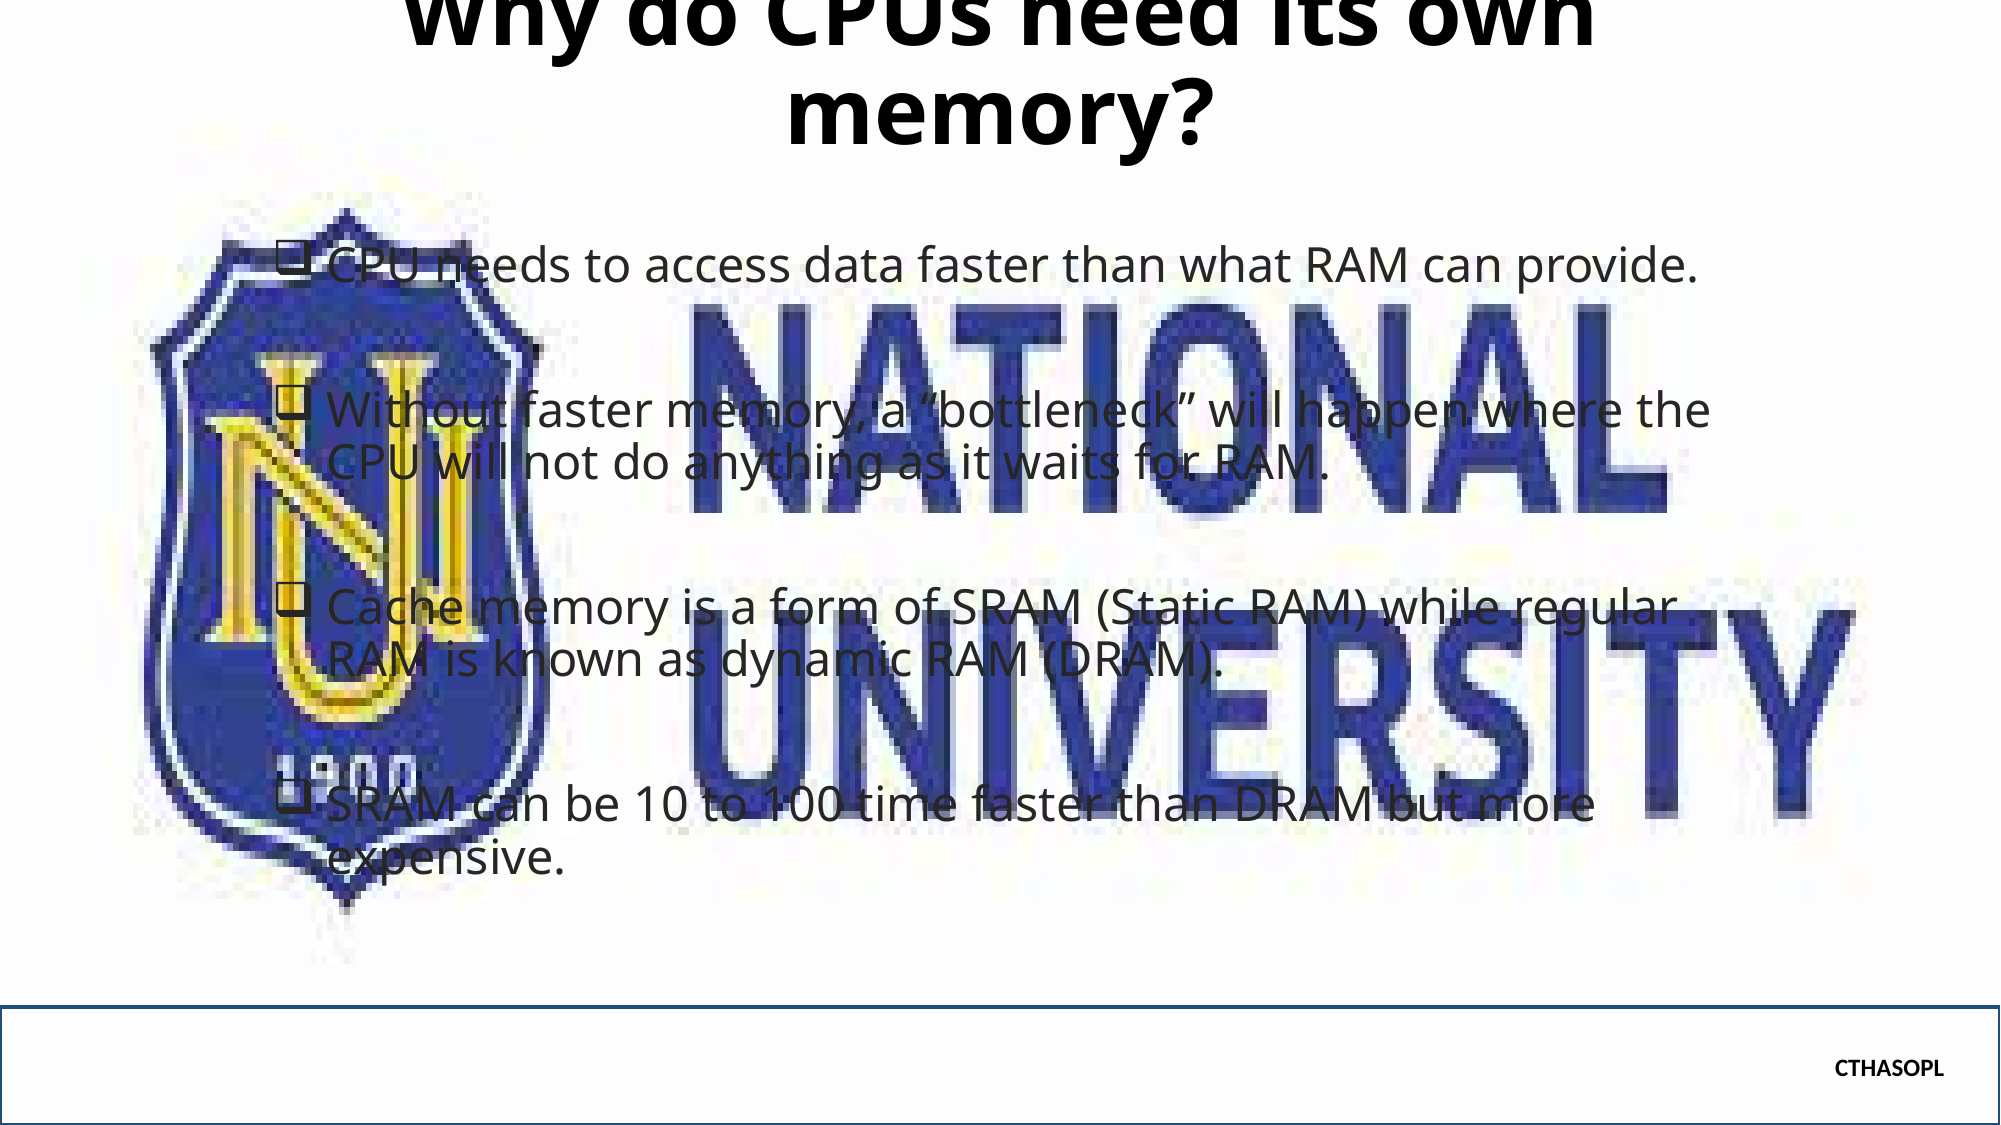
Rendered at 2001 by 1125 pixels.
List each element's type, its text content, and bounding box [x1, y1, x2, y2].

picture [0, 0, 2000, 1007]
footer CTHASOPL [0, 1007, 2000, 1125]
subtitle CPU needs to access data faster than what RAM can provide. Without faster memory, a “bottleneck” will happen where the CPU will not do anything as it waits for RAM. Cache memory is a form of SRAM (Static RAM) while regular RAM is known as dynamic RAM (DRAM). SRAM can be 10 to 100 time faster than DRAM but more expensive. [257, 232, 1743, 904]
title Why do CPUs need its own memory? [249, 31, 1750, 172]
